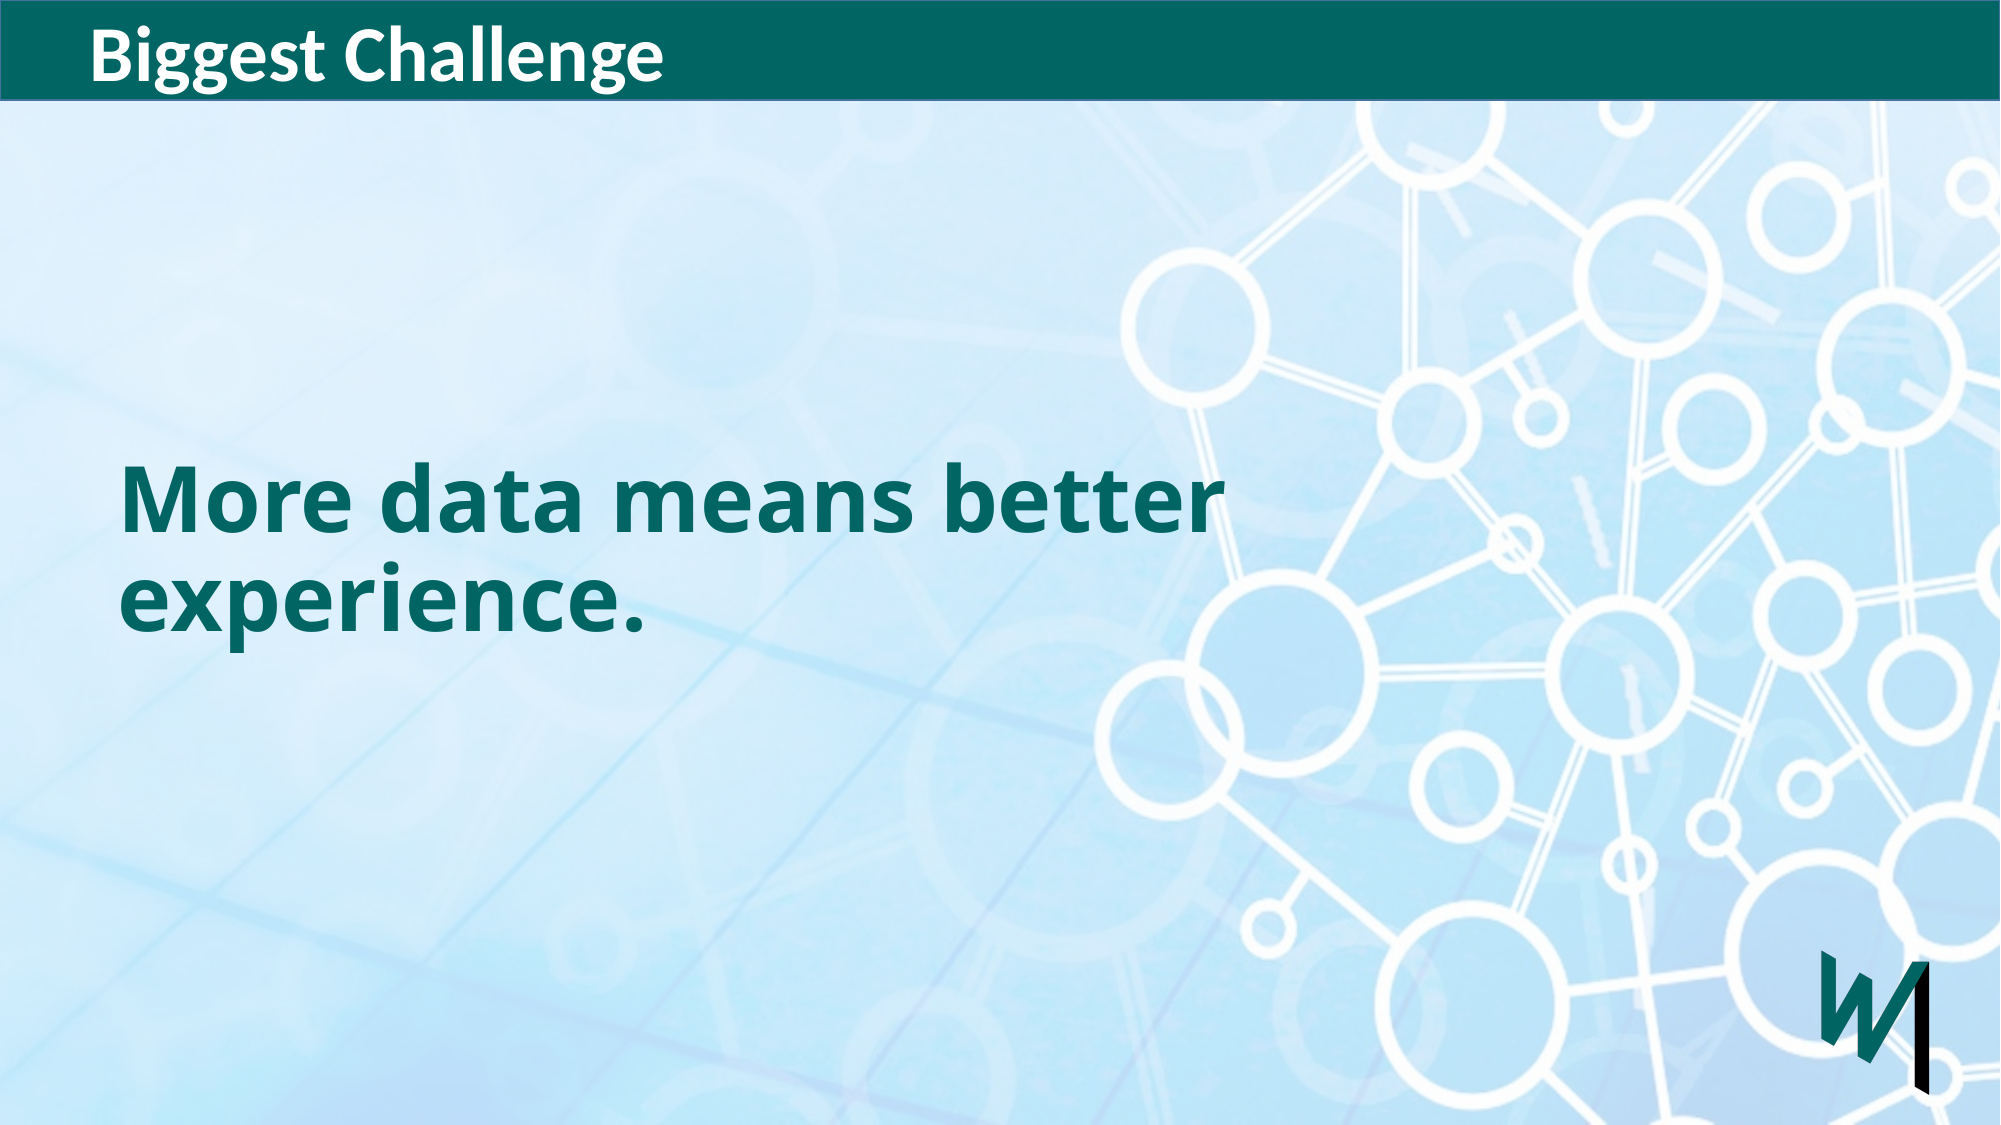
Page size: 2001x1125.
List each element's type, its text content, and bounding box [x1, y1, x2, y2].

text_box [102, 415, 1185, 935]
title More data means better experience. [102, 272, 1394, 868]
text_box Biggest Challenge [0, 0, 2000, 101]
picture [1784, 932, 1957, 1105]
